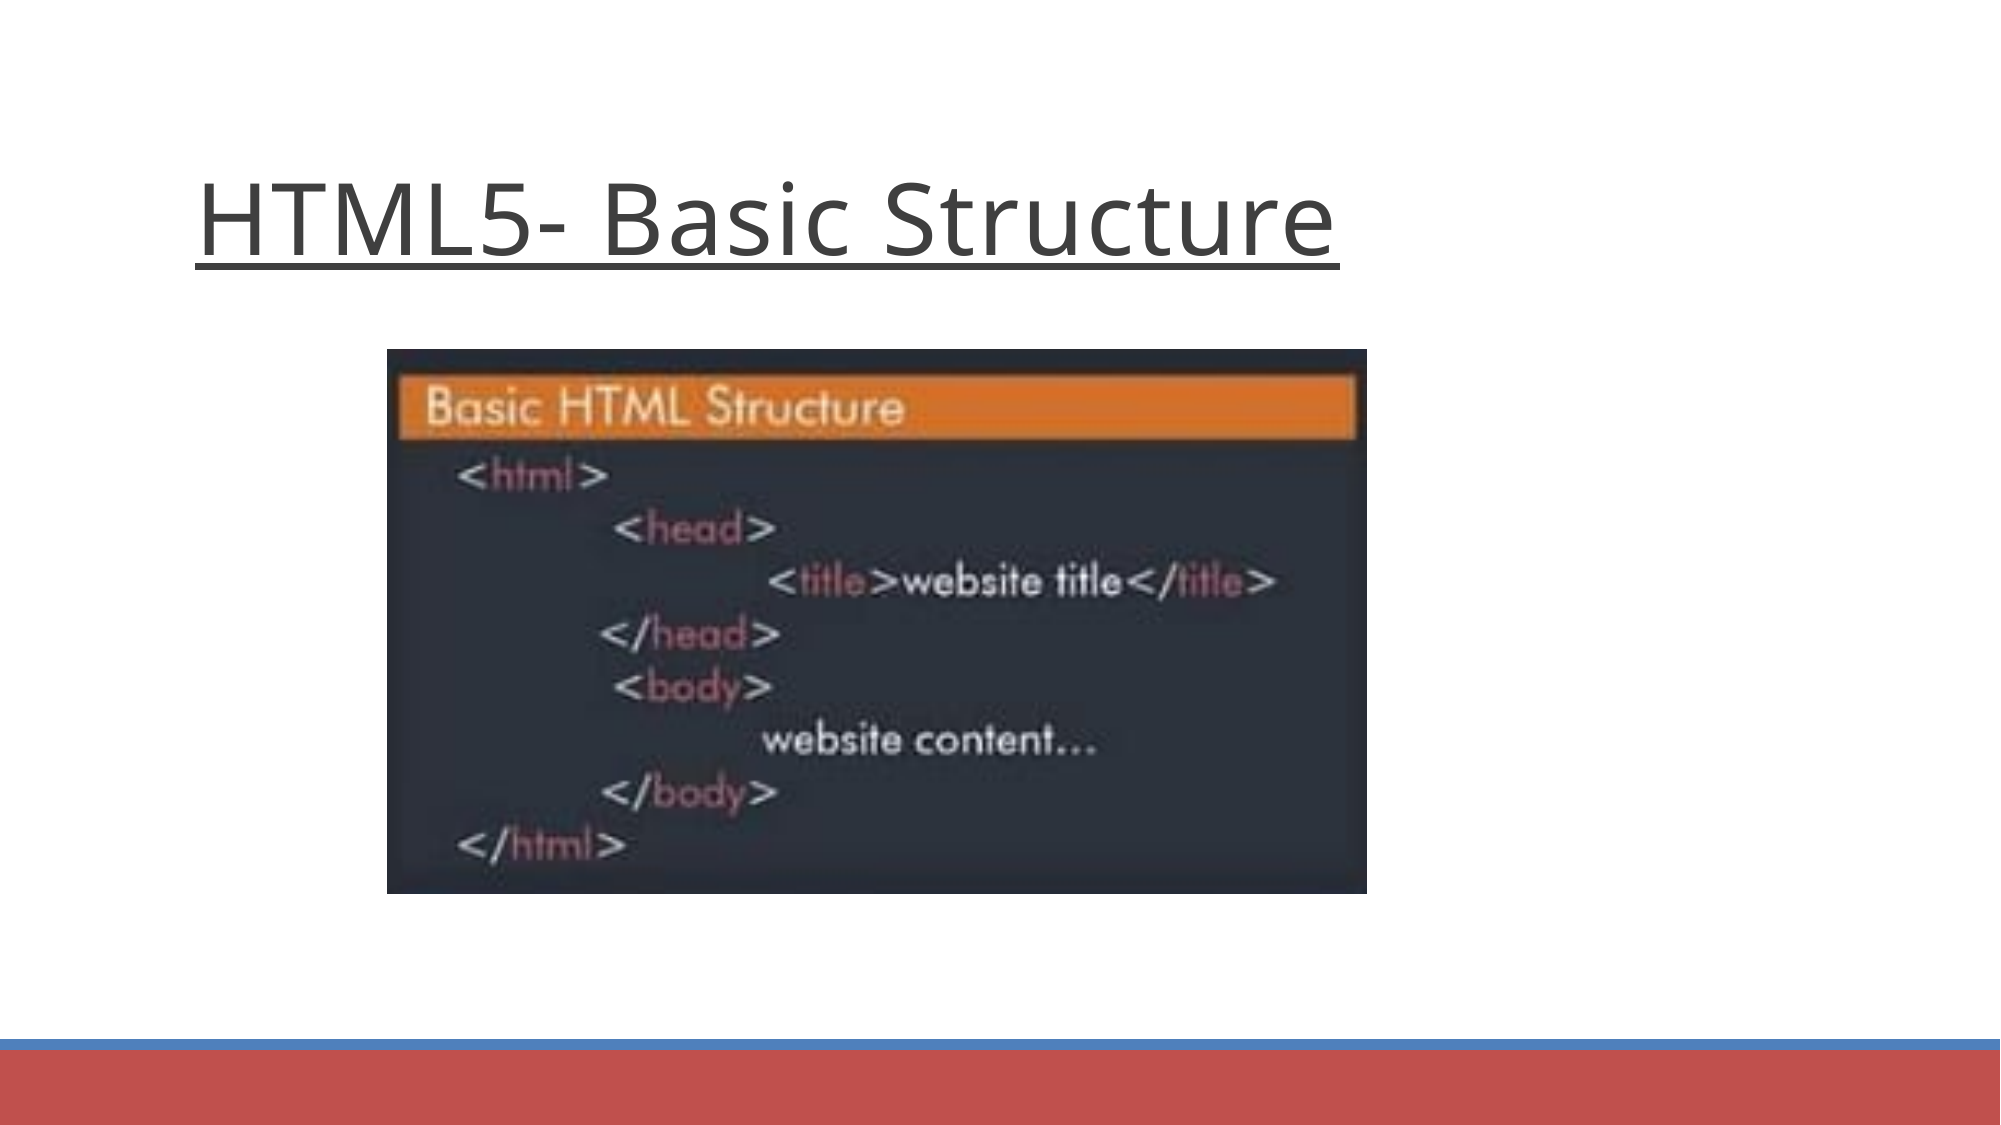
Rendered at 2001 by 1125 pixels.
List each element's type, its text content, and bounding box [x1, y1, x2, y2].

picture [387, 349, 1367, 894]
title HTML5- Basic Structure [166, 153, 1834, 396]
